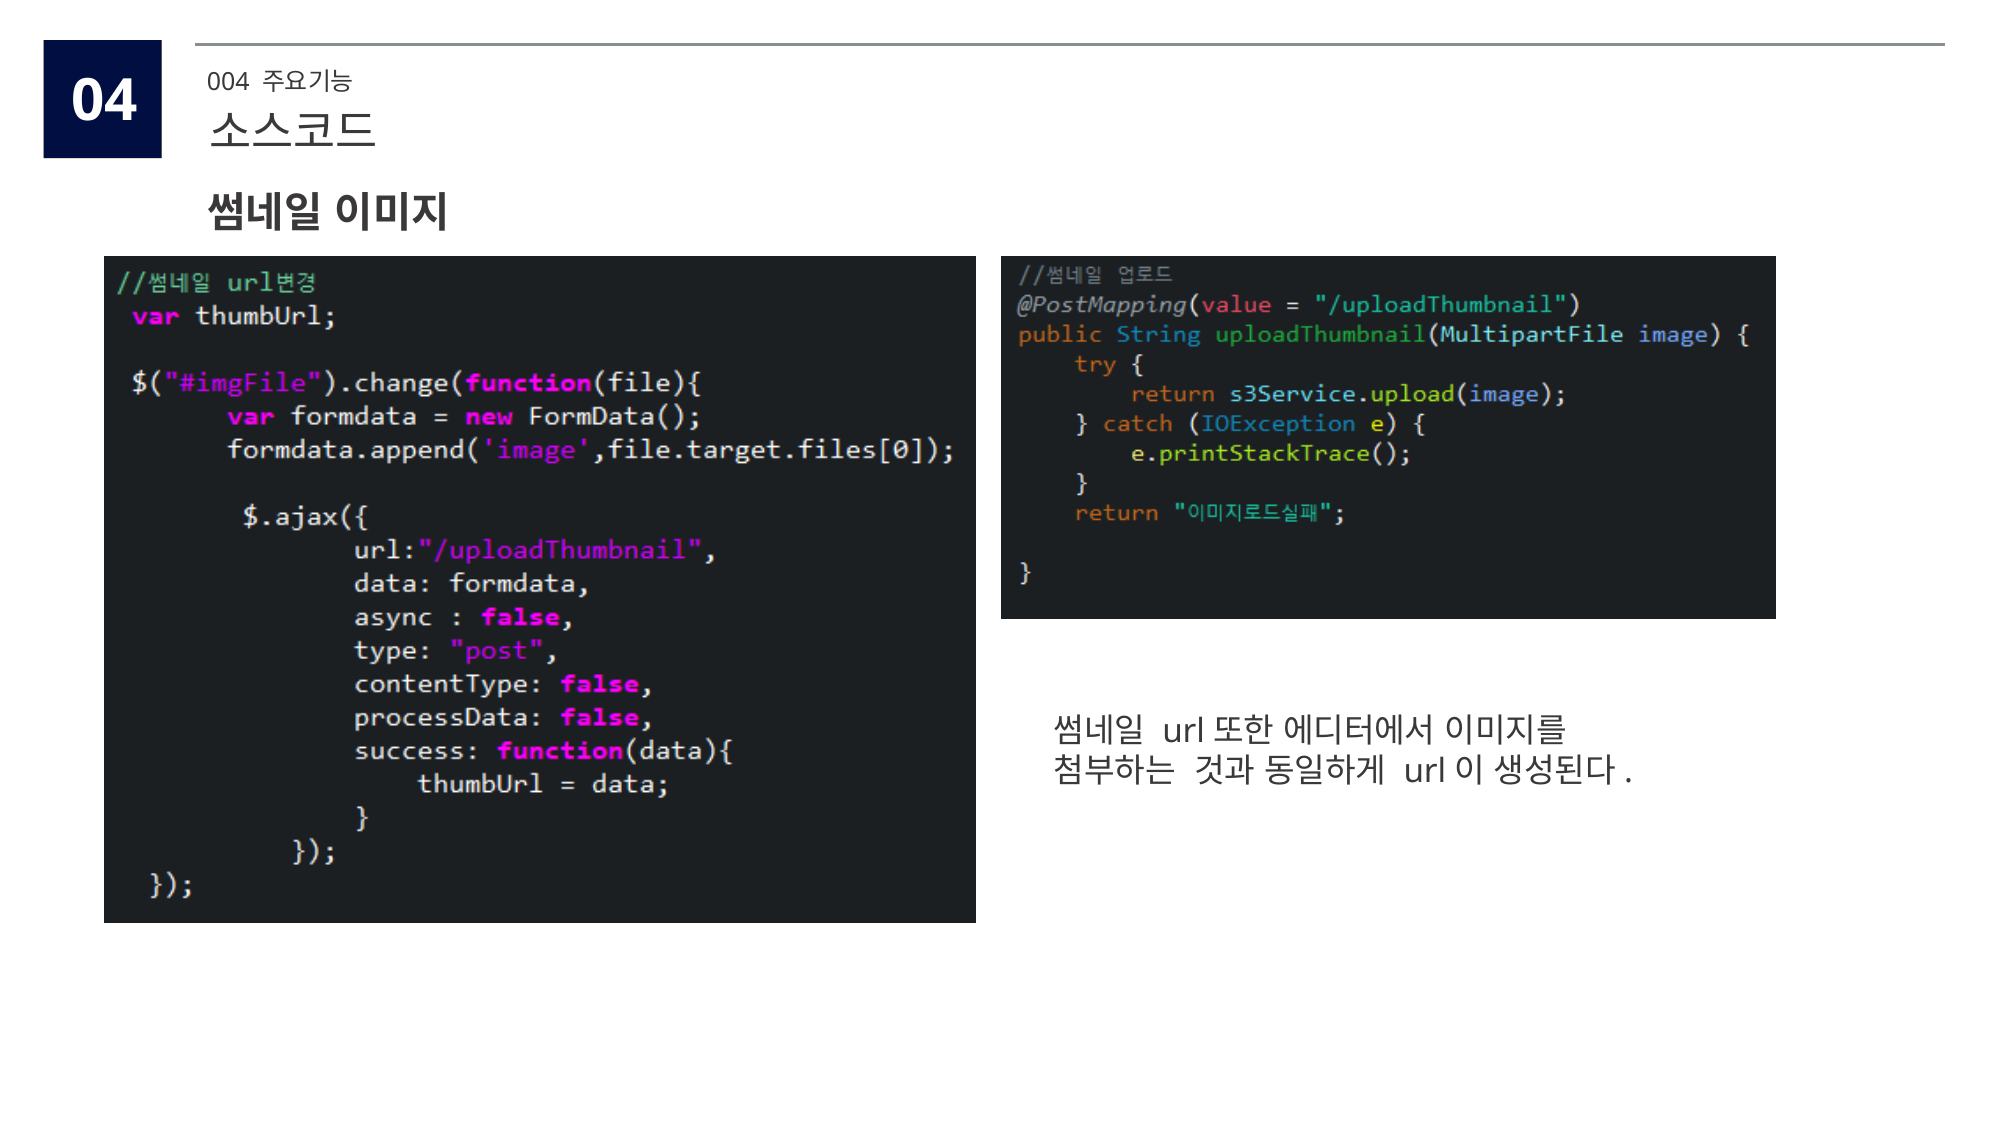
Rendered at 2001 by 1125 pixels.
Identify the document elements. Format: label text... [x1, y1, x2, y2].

text_box [42, 39, 163, 159]
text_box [194, 57, 392, 167]
text_box 04 [45, 55, 164, 140]
text_box 썸네일 이미지 [192, 178, 477, 244]
picture [1001, 256, 1776, 619]
text_box 썸네일 url또한 에디터에서 이미지를 첨부하는 것과 동일하게 url이 생성된다. [1038, 701, 1697, 797]
picture [104, 256, 976, 923]
